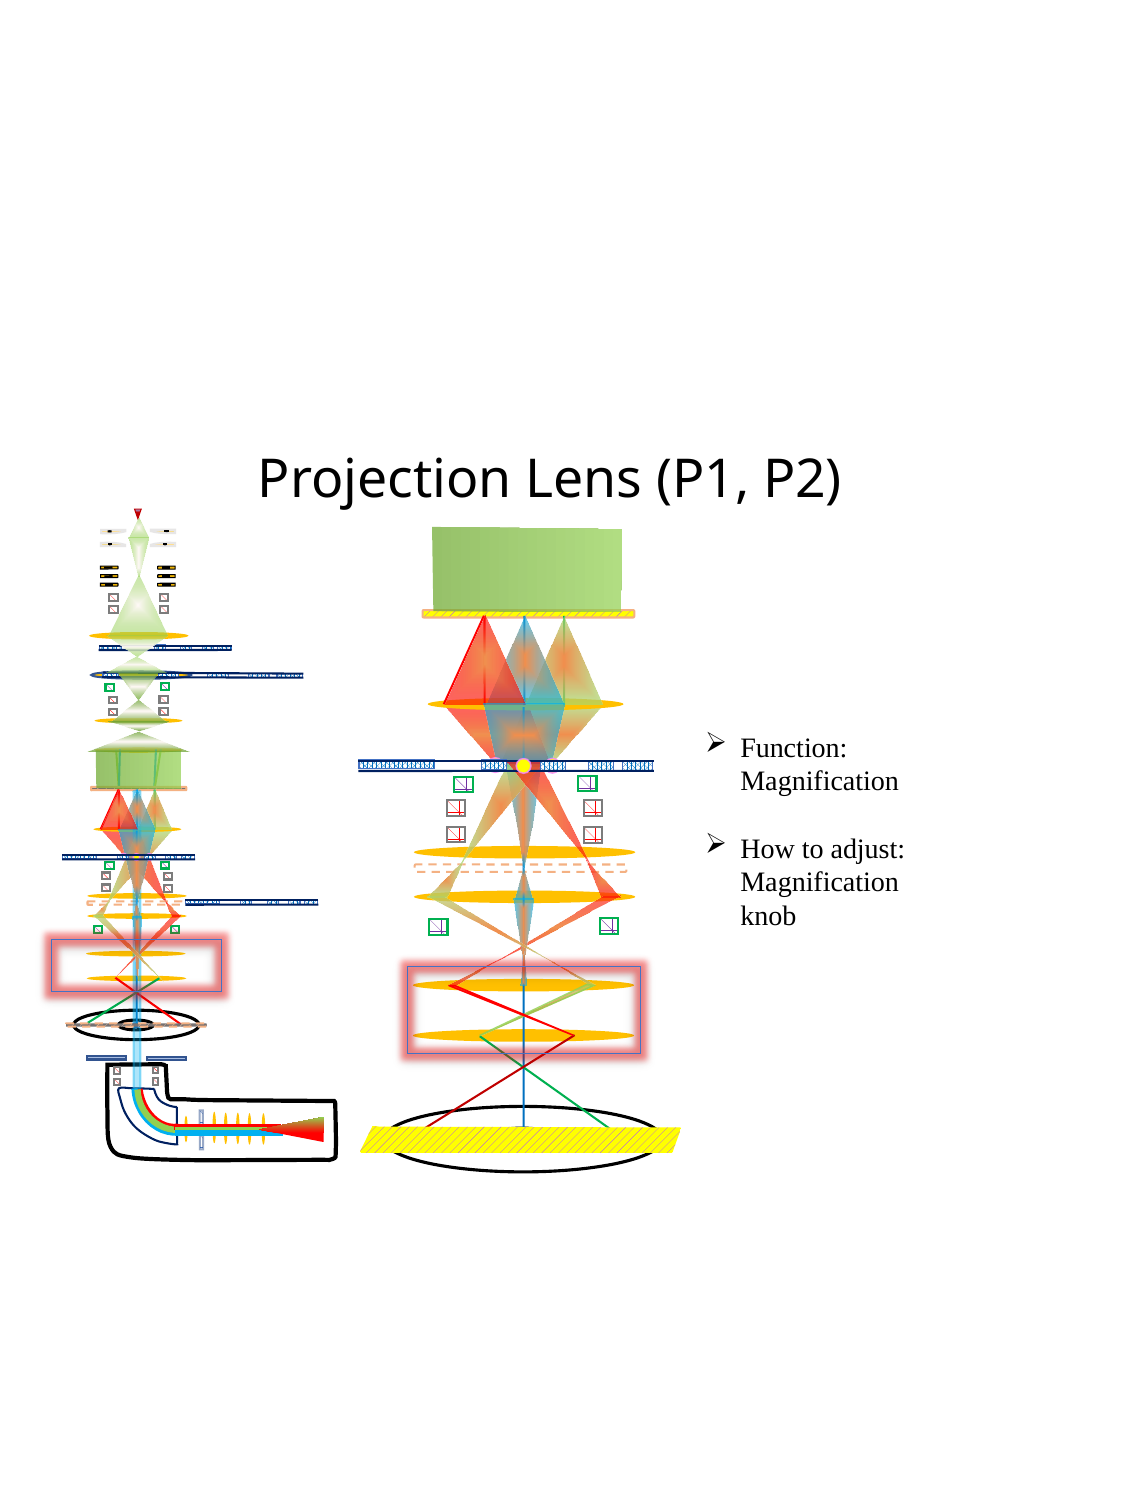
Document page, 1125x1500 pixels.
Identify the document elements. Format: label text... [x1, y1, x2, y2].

title Projection Lens (P1, P2) [104, 443, 996, 517]
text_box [62, 509, 336, 1161]
text_box [51, 939, 62, 992]
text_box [358, 526, 682, 1172]
text_box Function: Magnification How to adjust: Magnification knob [690, 721, 966, 939]
